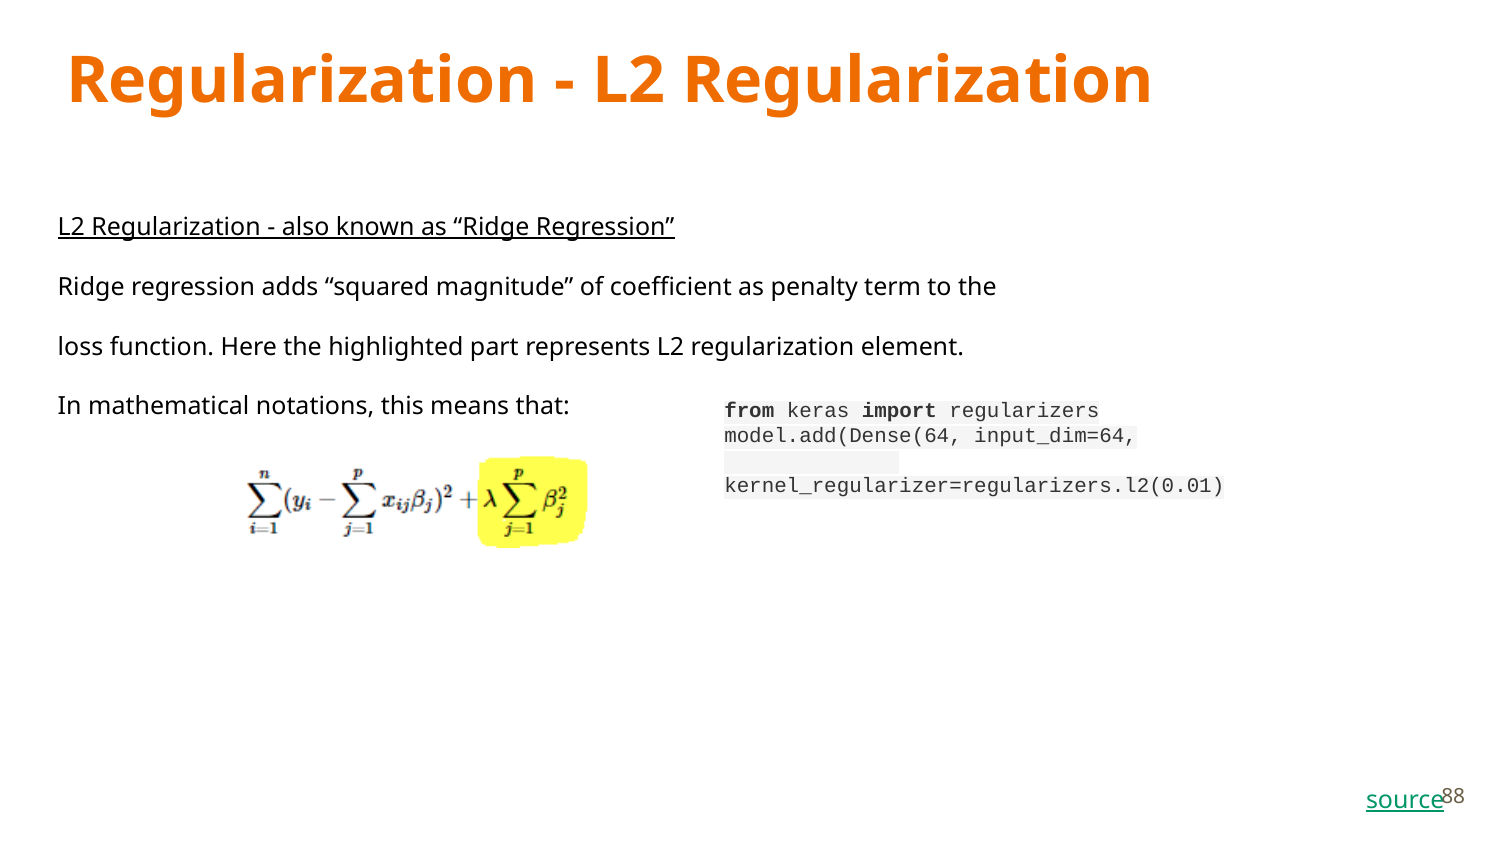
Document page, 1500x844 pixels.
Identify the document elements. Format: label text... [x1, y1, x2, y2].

text_box source [1351, 768, 1490, 833]
text_box from keras import regularizers model.add(Dense(64, input_dim=64, kernel_regularizer=regularizers.l2(0.01) [709, 382, 1363, 512]
text_box L2 Regularization - also known as “Ridge Regression” Ridge regression adds “squared magnitude” of coefficient as penalty term to the loss function. Here the highlighted part represents L2 regularization element. In mathematical notations, this means that: [42, 165, 1019, 495]
picture [231, 455, 597, 548]
slide_number 88 [1389, 764, 1480, 830]
title Regularization - L2 Regularization [51, 23, 1181, 147]
